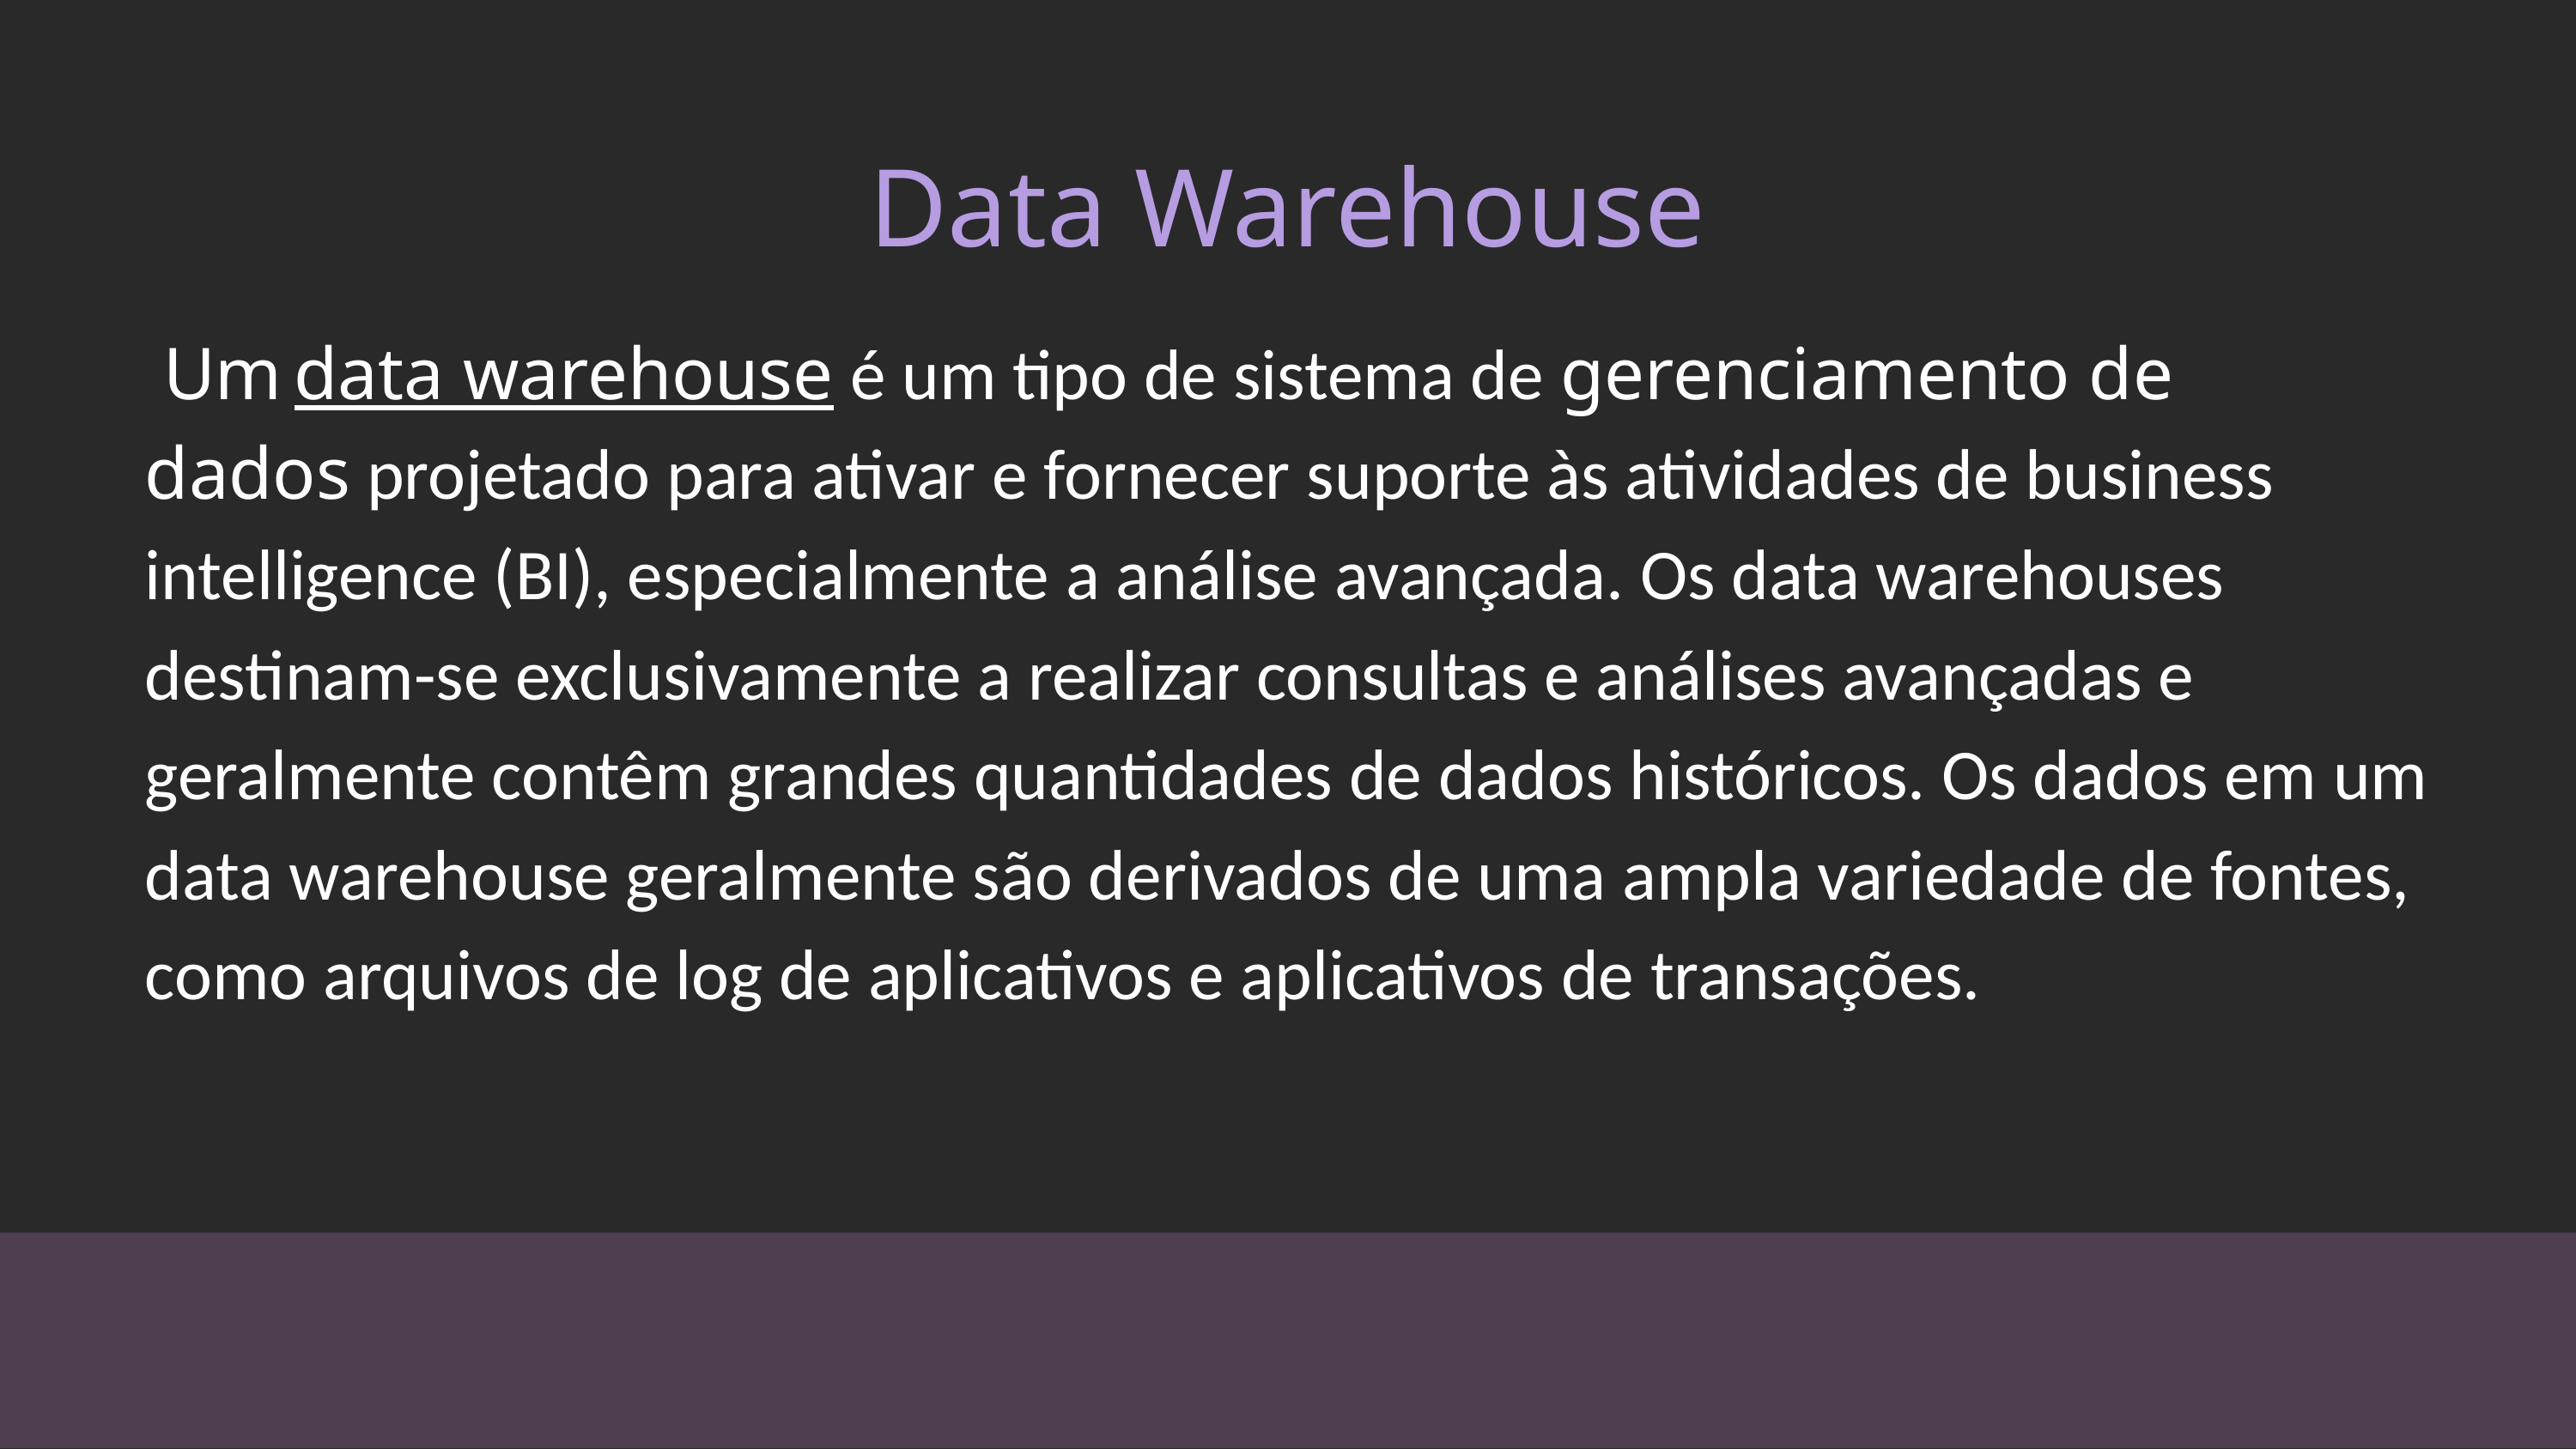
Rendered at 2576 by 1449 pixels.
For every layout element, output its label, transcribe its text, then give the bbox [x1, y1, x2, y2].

text_box Data Warehouse [845, 118, 1730, 269]
text_box Um data warehouse é um tipo de sistema de gerenciamento de dados projetado para ativar e fornecer suporte às atividades de business intelligence (BI), especialmente a análise avançada. Os data warehouses destinam-se exclusivamente a realizar consultas e análises avançadas e geralmente contêm grandes quantidades de dados históricos. Os dados em um data warehouse geralmente são derivados de uma ampla variedade de fontes, como arquivos de log de aplicativos e aplicativos de transações. [144, 313, 2432, 1015]
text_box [0, 1232, 2576, 1449]
